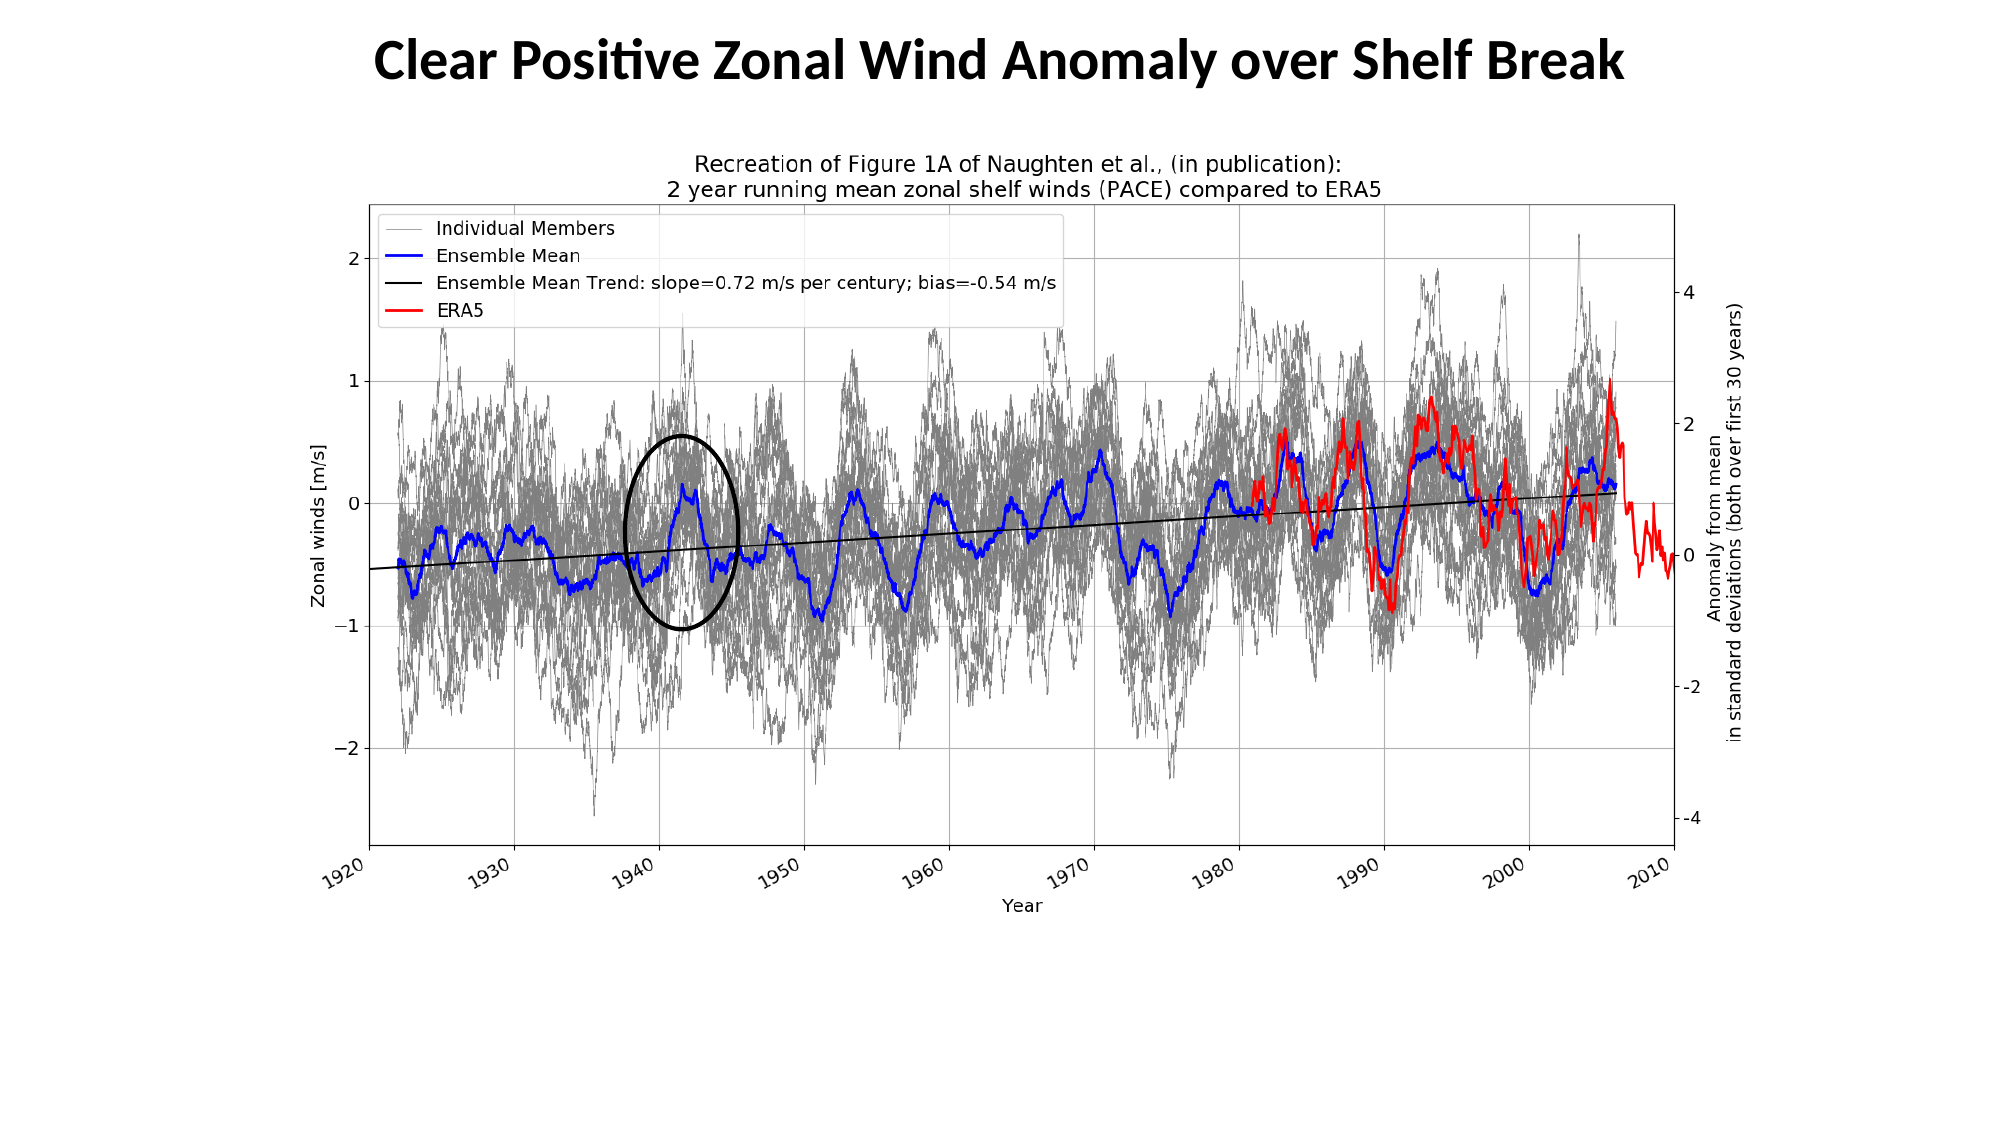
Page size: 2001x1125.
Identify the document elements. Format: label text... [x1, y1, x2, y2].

text_box Clear Positive Zonal Wind Anomaly over Shelf Break [338, 21, 1662, 90]
picture [157, 91, 1843, 1034]
